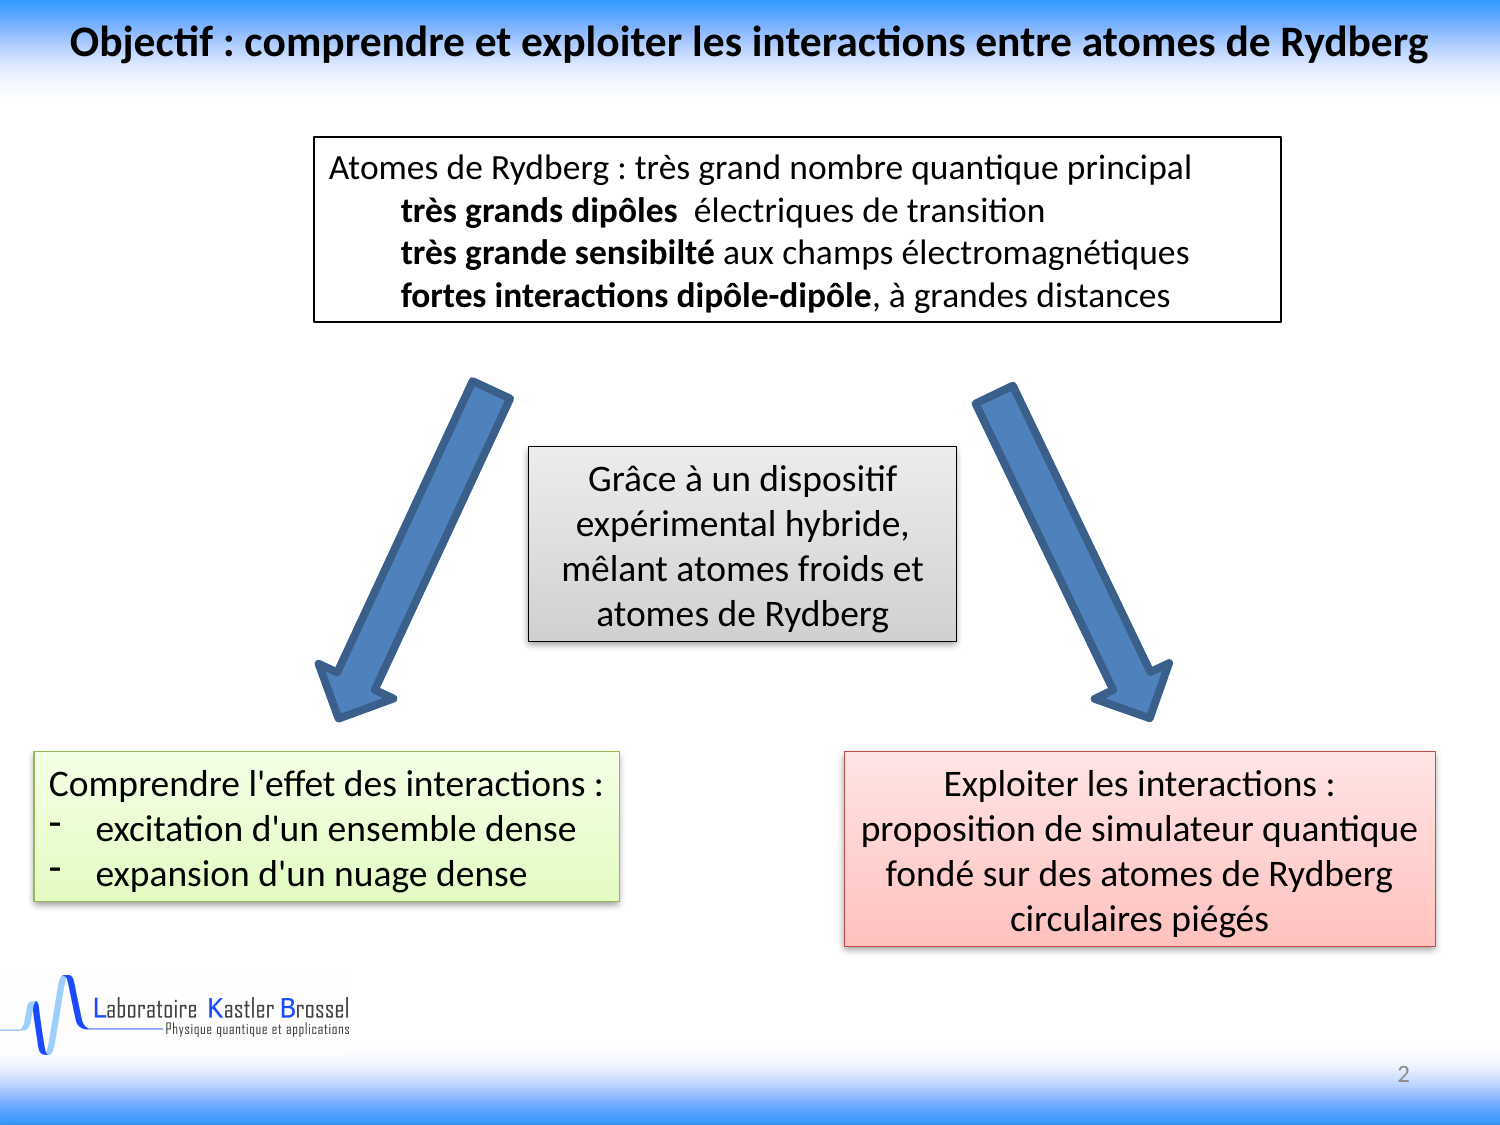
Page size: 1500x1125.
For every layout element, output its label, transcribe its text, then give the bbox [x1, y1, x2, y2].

text_box Grâce à un dispositif expérimental hybride, mêlant atomes froids et atomes de Rydberg [528, 446, 957, 642]
text_box Exploiter les interactions : proposition de simulateur quantique fondé sur des atomes de Rydberg circulaires piégés [844, 751, 1436, 947]
slide_number 2 [1074, 1042, 1425, 1103]
text_box [971, 381, 1173, 722]
picture [0, 79, 1500, 1125]
title Objectif : comprendre et exploiter les interactions entre atomes de Rydberg [0, 0, 1500, 79]
text_box [314, 377, 514, 723]
text_box Comprendre l'effet des interactions : excitation d'un ensemble dense expansion d'un nuage dense [33, 751, 620, 902]
